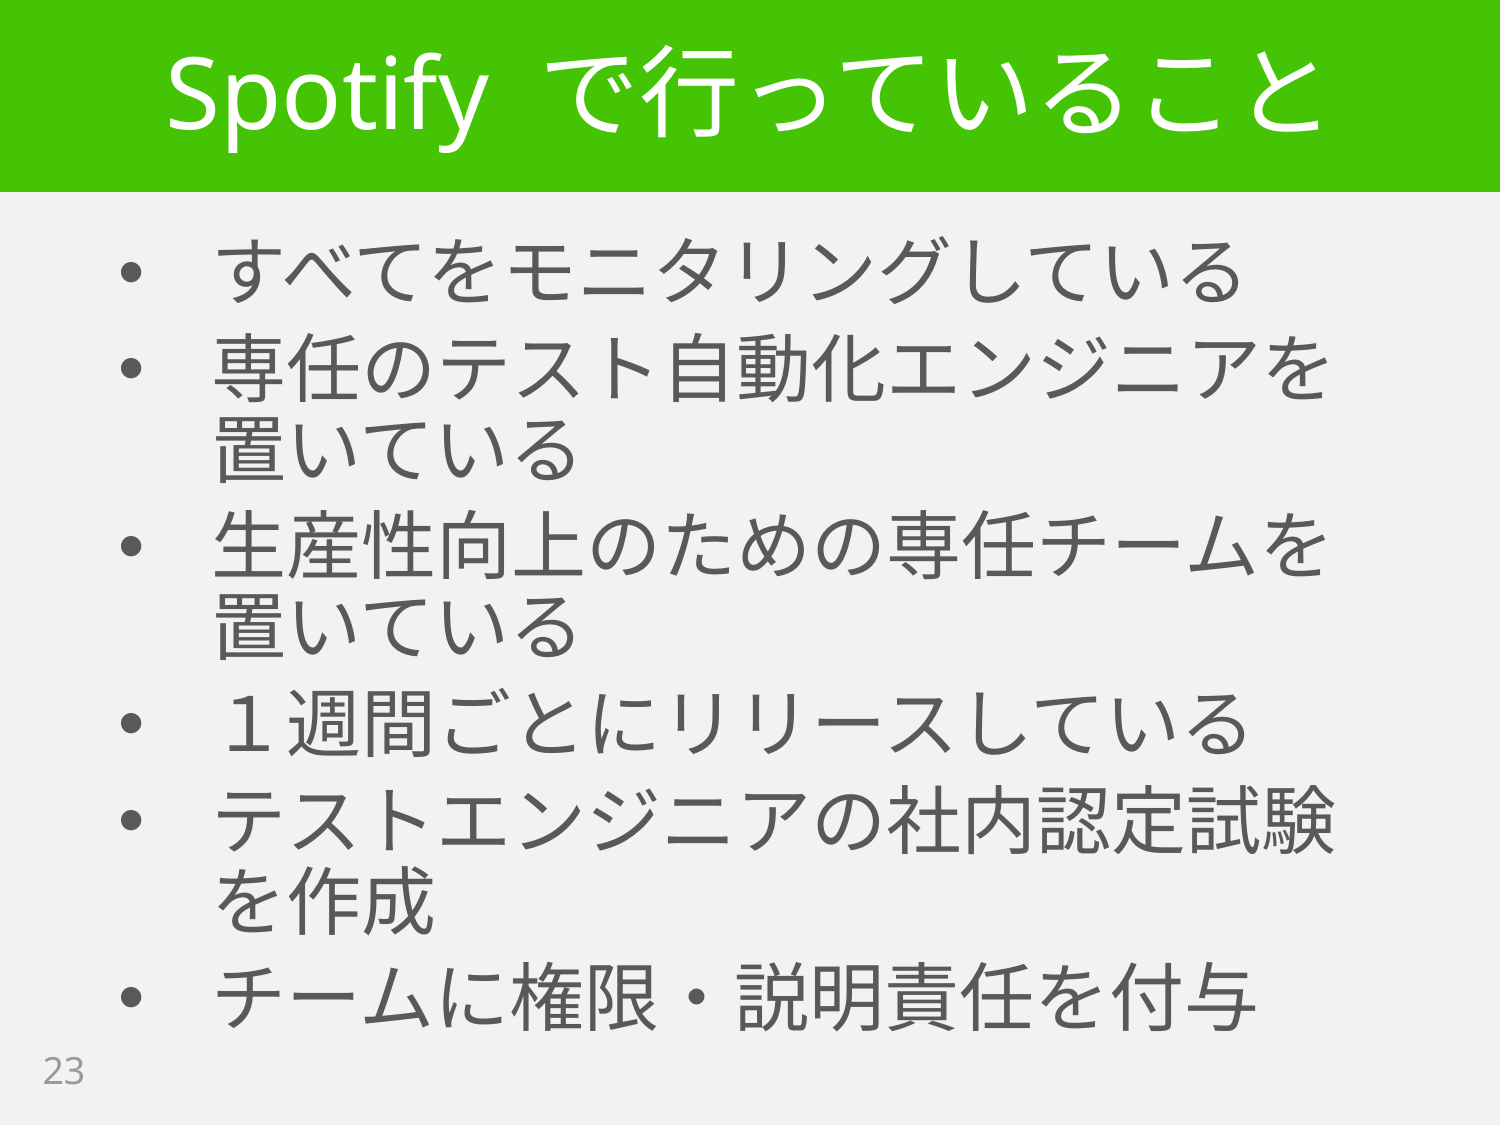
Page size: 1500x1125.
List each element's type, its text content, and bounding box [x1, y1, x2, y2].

list すべてをモニタリングしている 専任のテスト自動化エンジニアを 置いている 生産性向上のための専任チームを 置いている １週間ごとにリリースしている テストエンジニアの社内認定試験 を作成 チームに権限・説明責任を付与 [103, 277, 1397, 1000]
slide_number 23 [27, 1042, 146, 1102]
title Spotify で行っていること [0, 53, 1500, 140]
